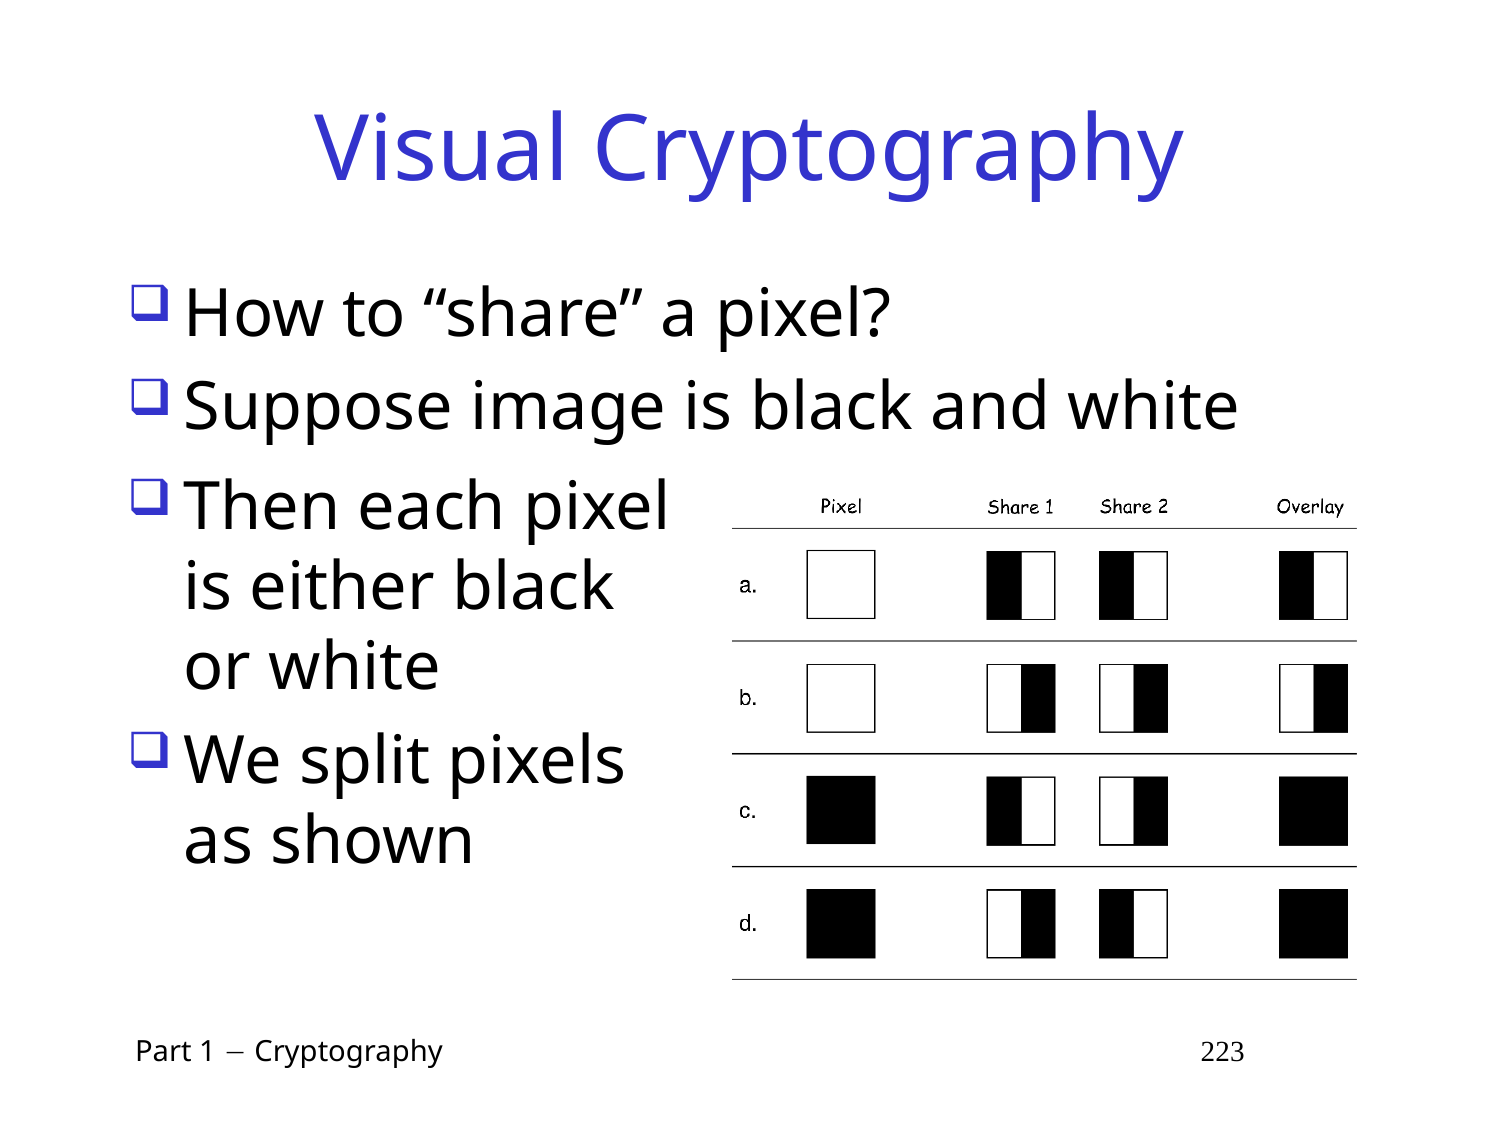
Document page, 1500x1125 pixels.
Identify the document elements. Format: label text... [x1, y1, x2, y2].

title Visual Cryptography [112, 49, 1388, 238]
footer Part 1  Cryptography 223 [112, 1024, 1401, 1101]
text_box Then each pixel is either black or white We split pixels as shown [112, 362, 700, 988]
picture [675, 474, 1426, 1007]
list How to “share” a pixel? Suppose image is black and white [112, 262, 1363, 473]
